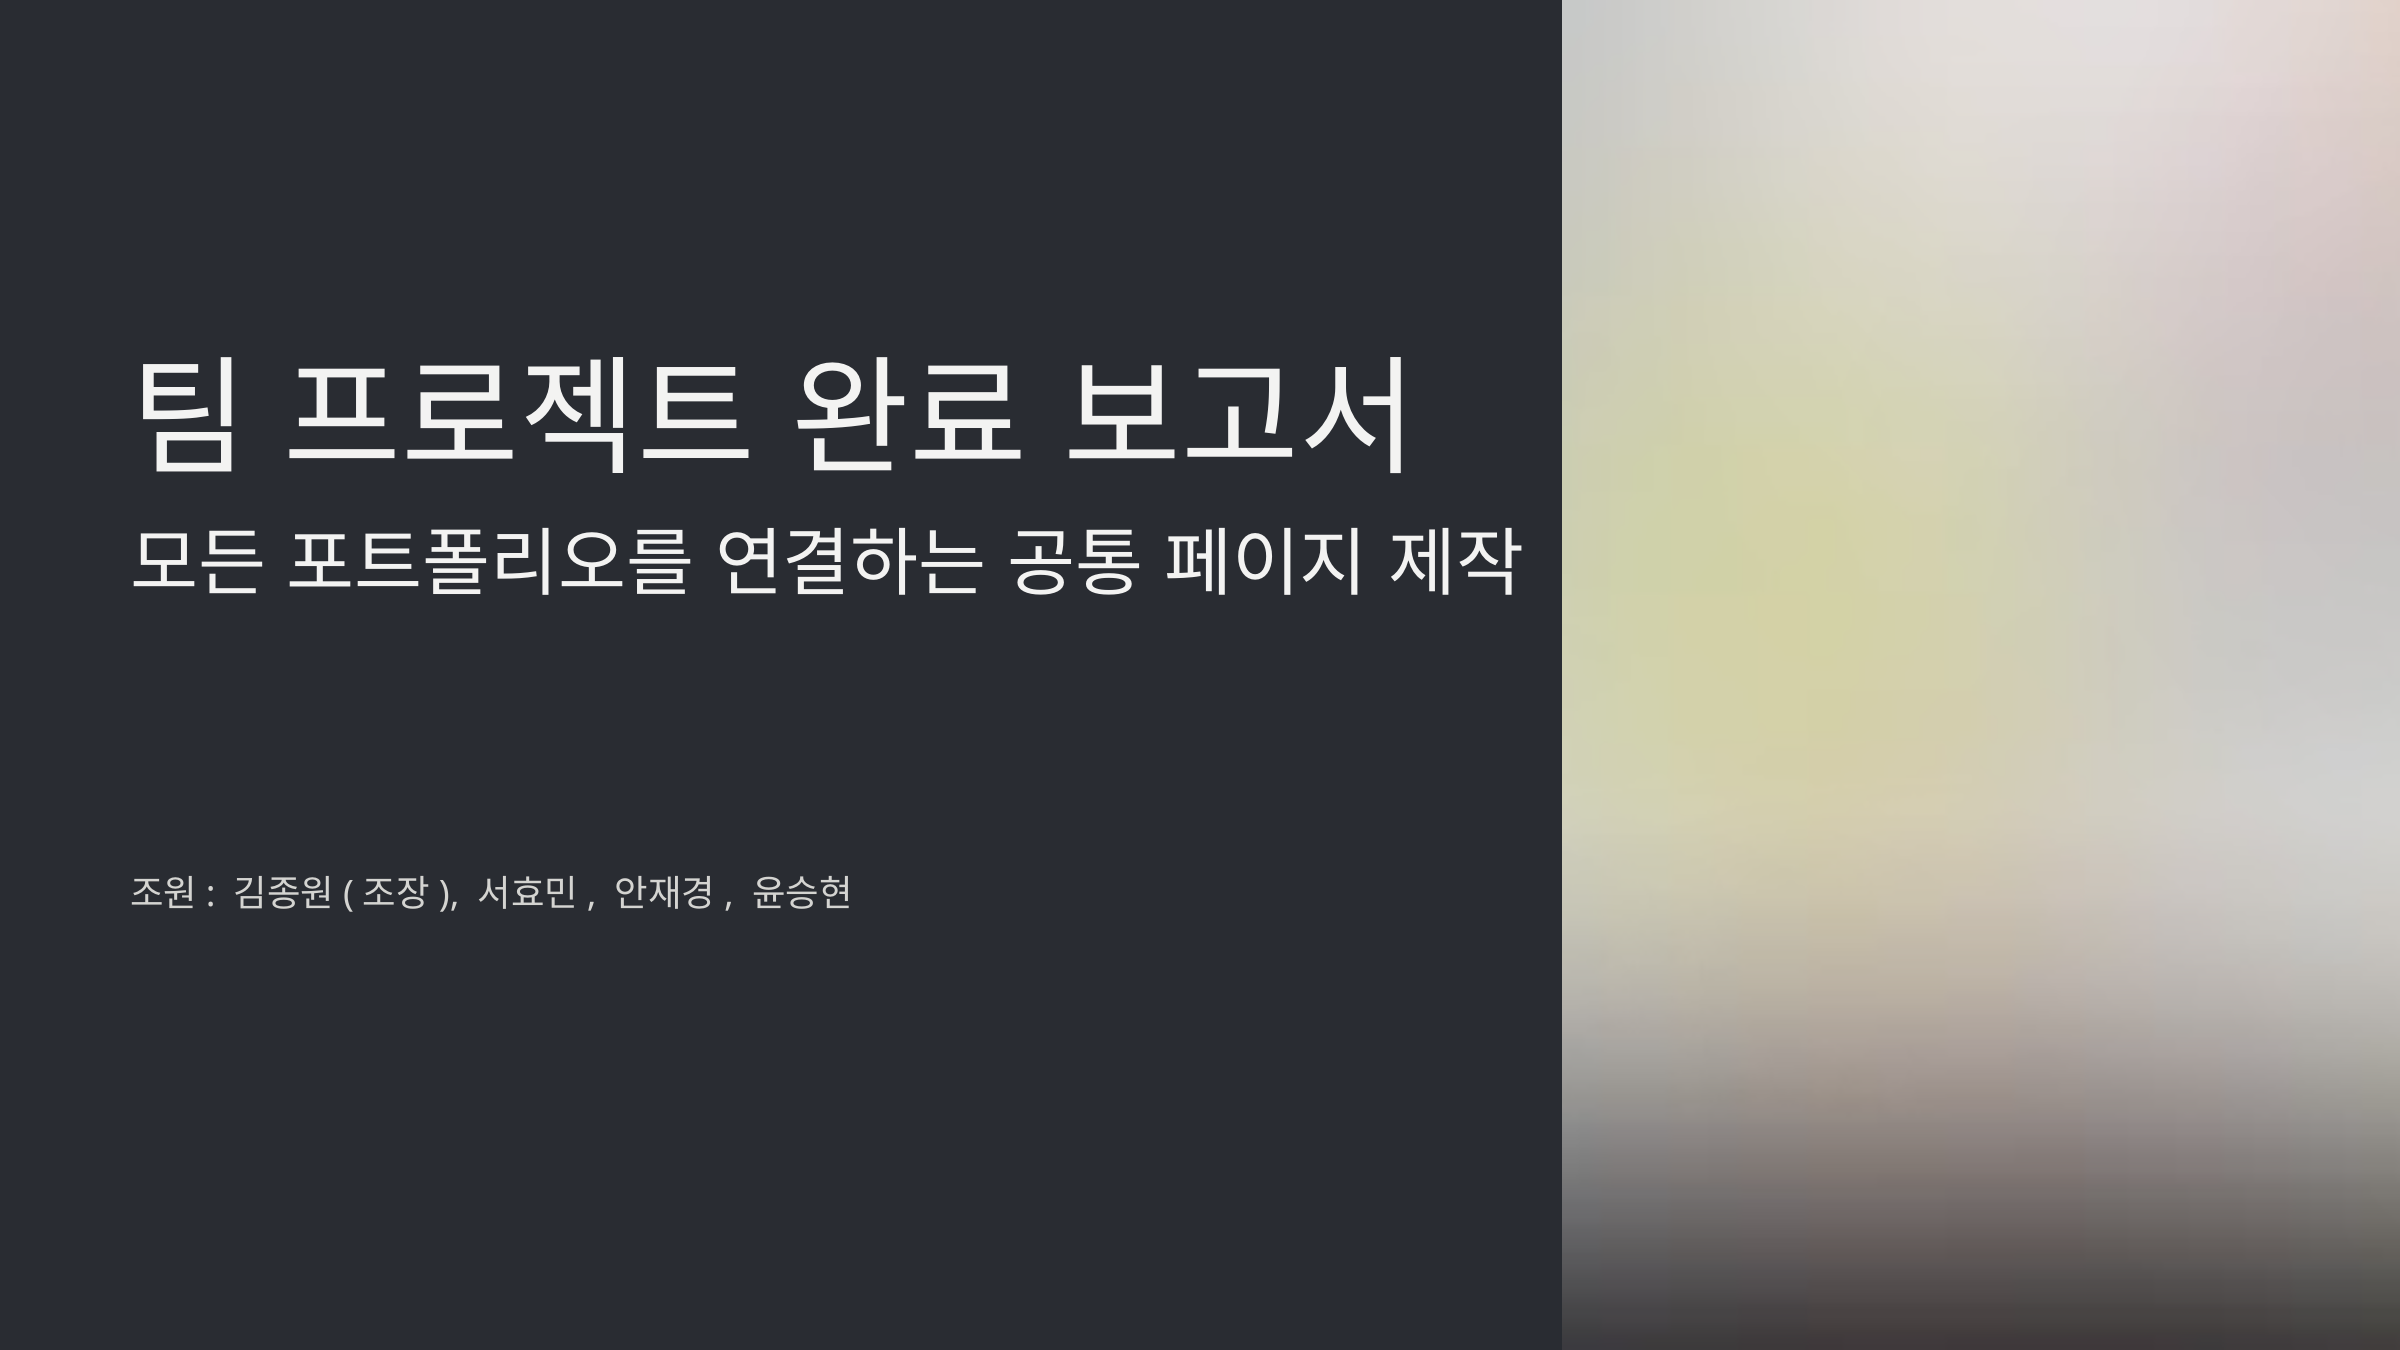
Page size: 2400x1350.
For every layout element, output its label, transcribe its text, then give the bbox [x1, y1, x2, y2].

text_box 팀 프로젝트 완료 보고서 [130, 328, 1421, 510]
text_box 조원: 김종원(조장), 서효민, 안재경, 윤승현 [130, 854, 1370, 914]
text_box 모든 포트폴리오를 연결하는 공통 페이지 제작 [130, 511, 1251, 605]
picture [1562, 0, 2400, 1350]
